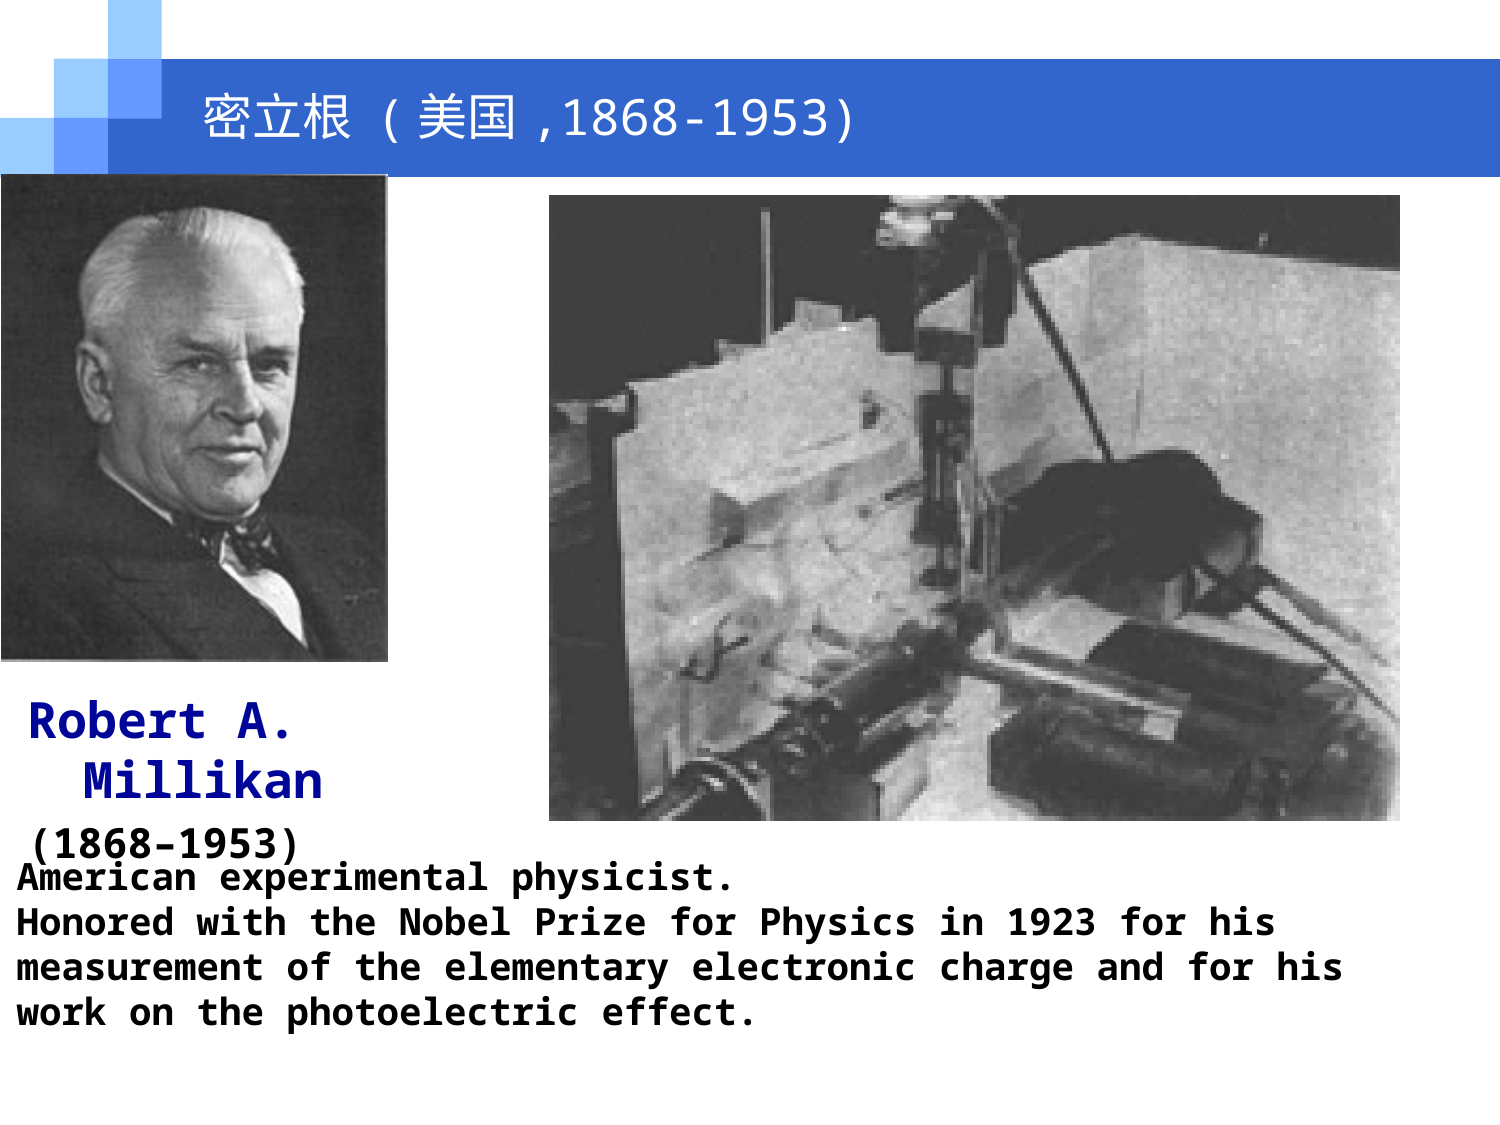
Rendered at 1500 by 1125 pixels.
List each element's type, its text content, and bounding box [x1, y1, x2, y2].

picture [549, 195, 1400, 821]
title 密立根 (美国,1868-1953) [187, 75, 1400, 155]
list Robert A. Millikan (1868–1953) [12, 681, 500, 825]
picture [1, 174, 388, 662]
text_box American experimental physicist. Honored with the Nobel Prize for Physics in 1923 for his measurement of the elementary electronic charge and for his work on the photoelectric effect. [1, 845, 1400, 1041]
